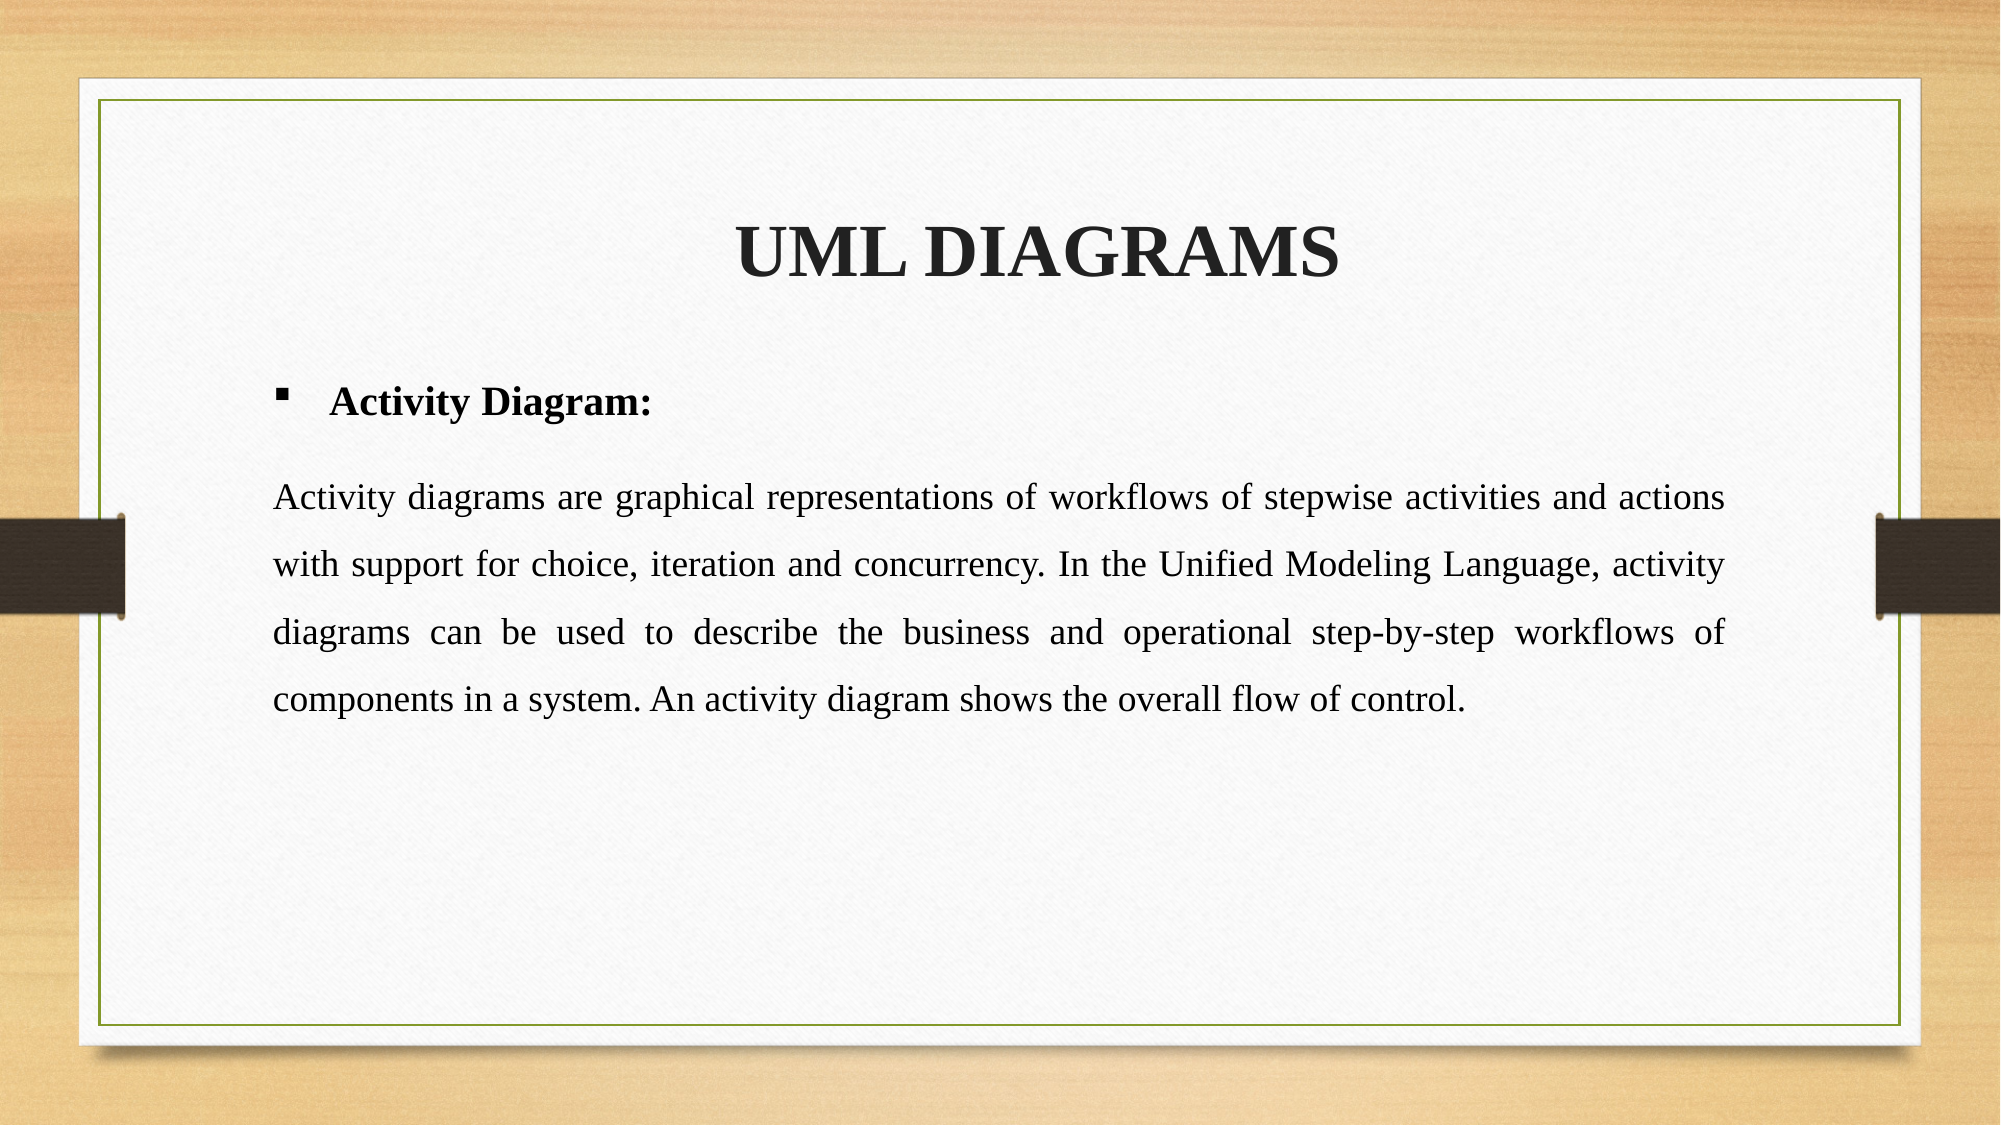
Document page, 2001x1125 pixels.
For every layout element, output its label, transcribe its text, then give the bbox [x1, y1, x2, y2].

text_box UML DIAGRAMS [258, 131, 1669, 285]
picture [0, 0, 2001, 1125]
text_box Activity Diagram: Activity diagrams are graphical representations of workflows of stepwise activities and actions with support for choice, iteration and concurrency. In the Unified Modeling Language, activity diagrams can be used to describe the business and operational step-by-step workflows of components in a system. An activity diagram shows the overall flow of control. [258, 341, 1742, 727]
